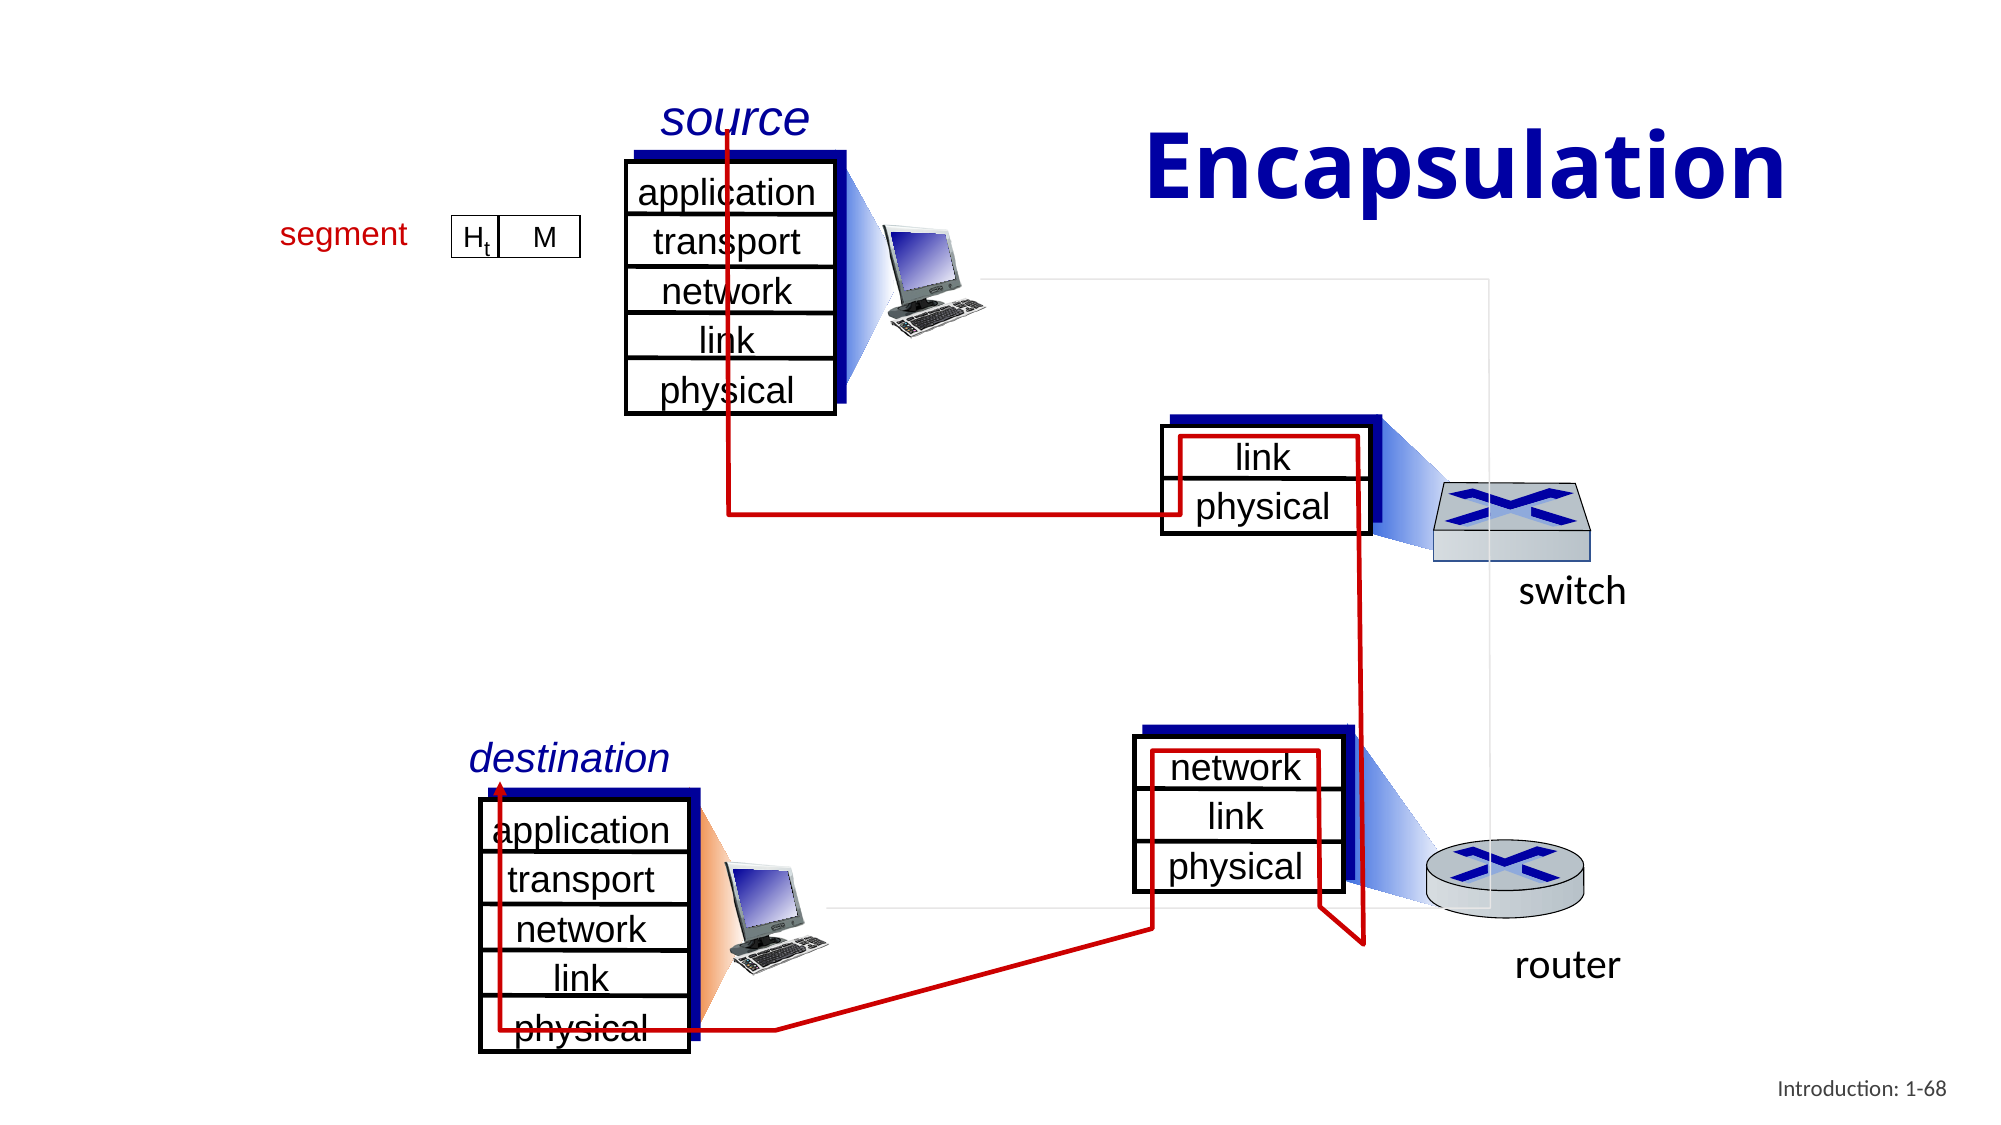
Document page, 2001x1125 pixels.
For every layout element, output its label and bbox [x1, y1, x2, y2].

text_box [453, 78, 1643, 1056]
title [1127, 95, 1813, 242]
text_box [451, 211, 601, 261]
slide_number [1512, 1056, 1963, 1117]
text_box [1500, 929, 1637, 995]
text_box [265, 205, 423, 260]
